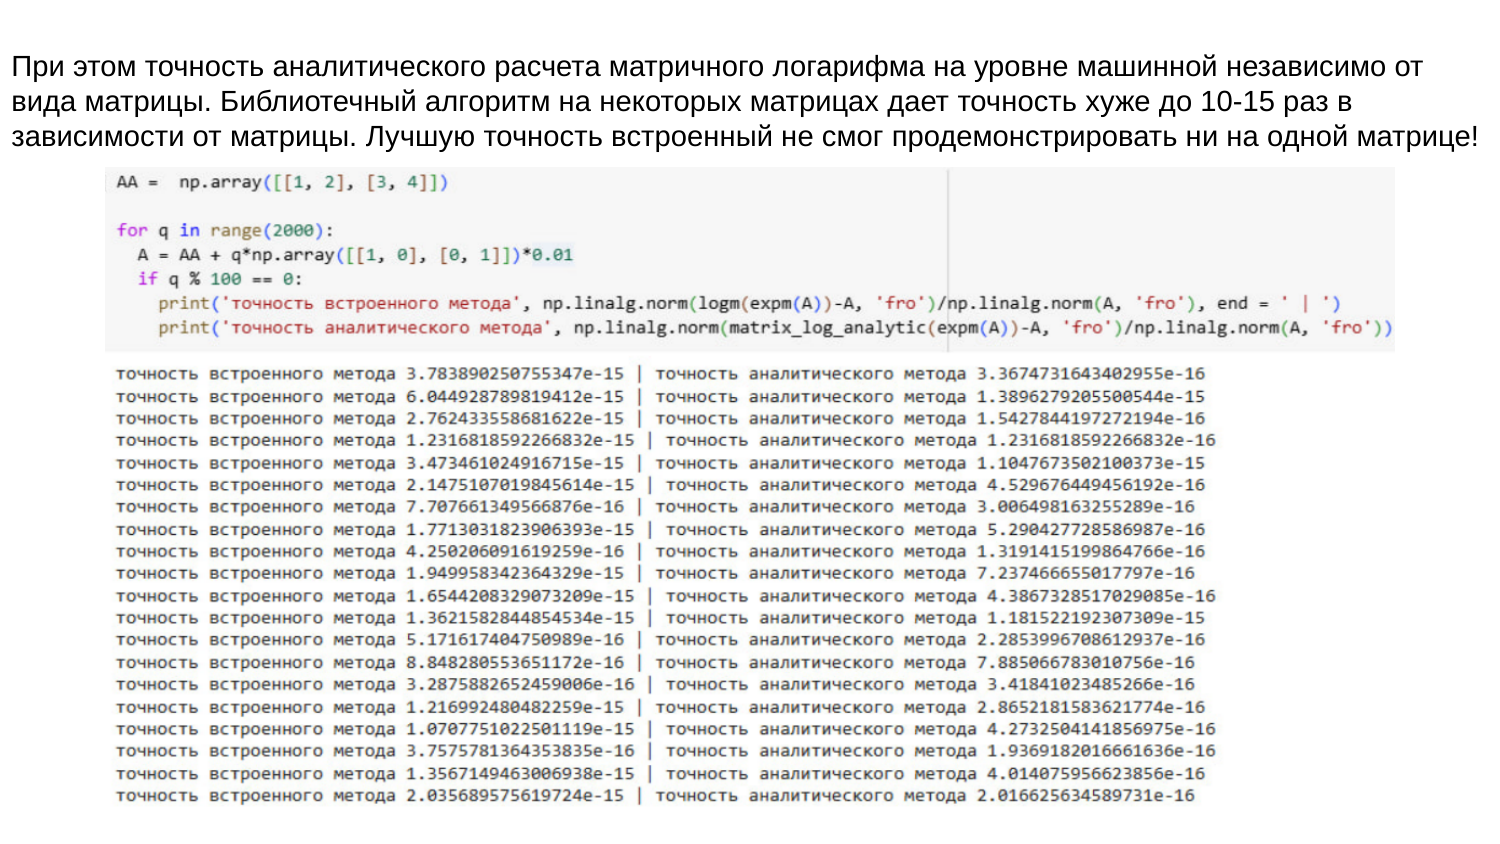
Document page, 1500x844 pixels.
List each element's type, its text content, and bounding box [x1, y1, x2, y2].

picture [105, 167, 1395, 812]
title При этом точность аналитического расчета матричного логарифма на уровне машинной независимо от вида матрицы. Библиотечный алгоритм на некоторых матрицах дает точность хуже до 10-15 раз в зависимости от матрицы. Лучшую точность встроенный не смог продемонстрировать ни на одной матрице! [0, 32, 1500, 125]
